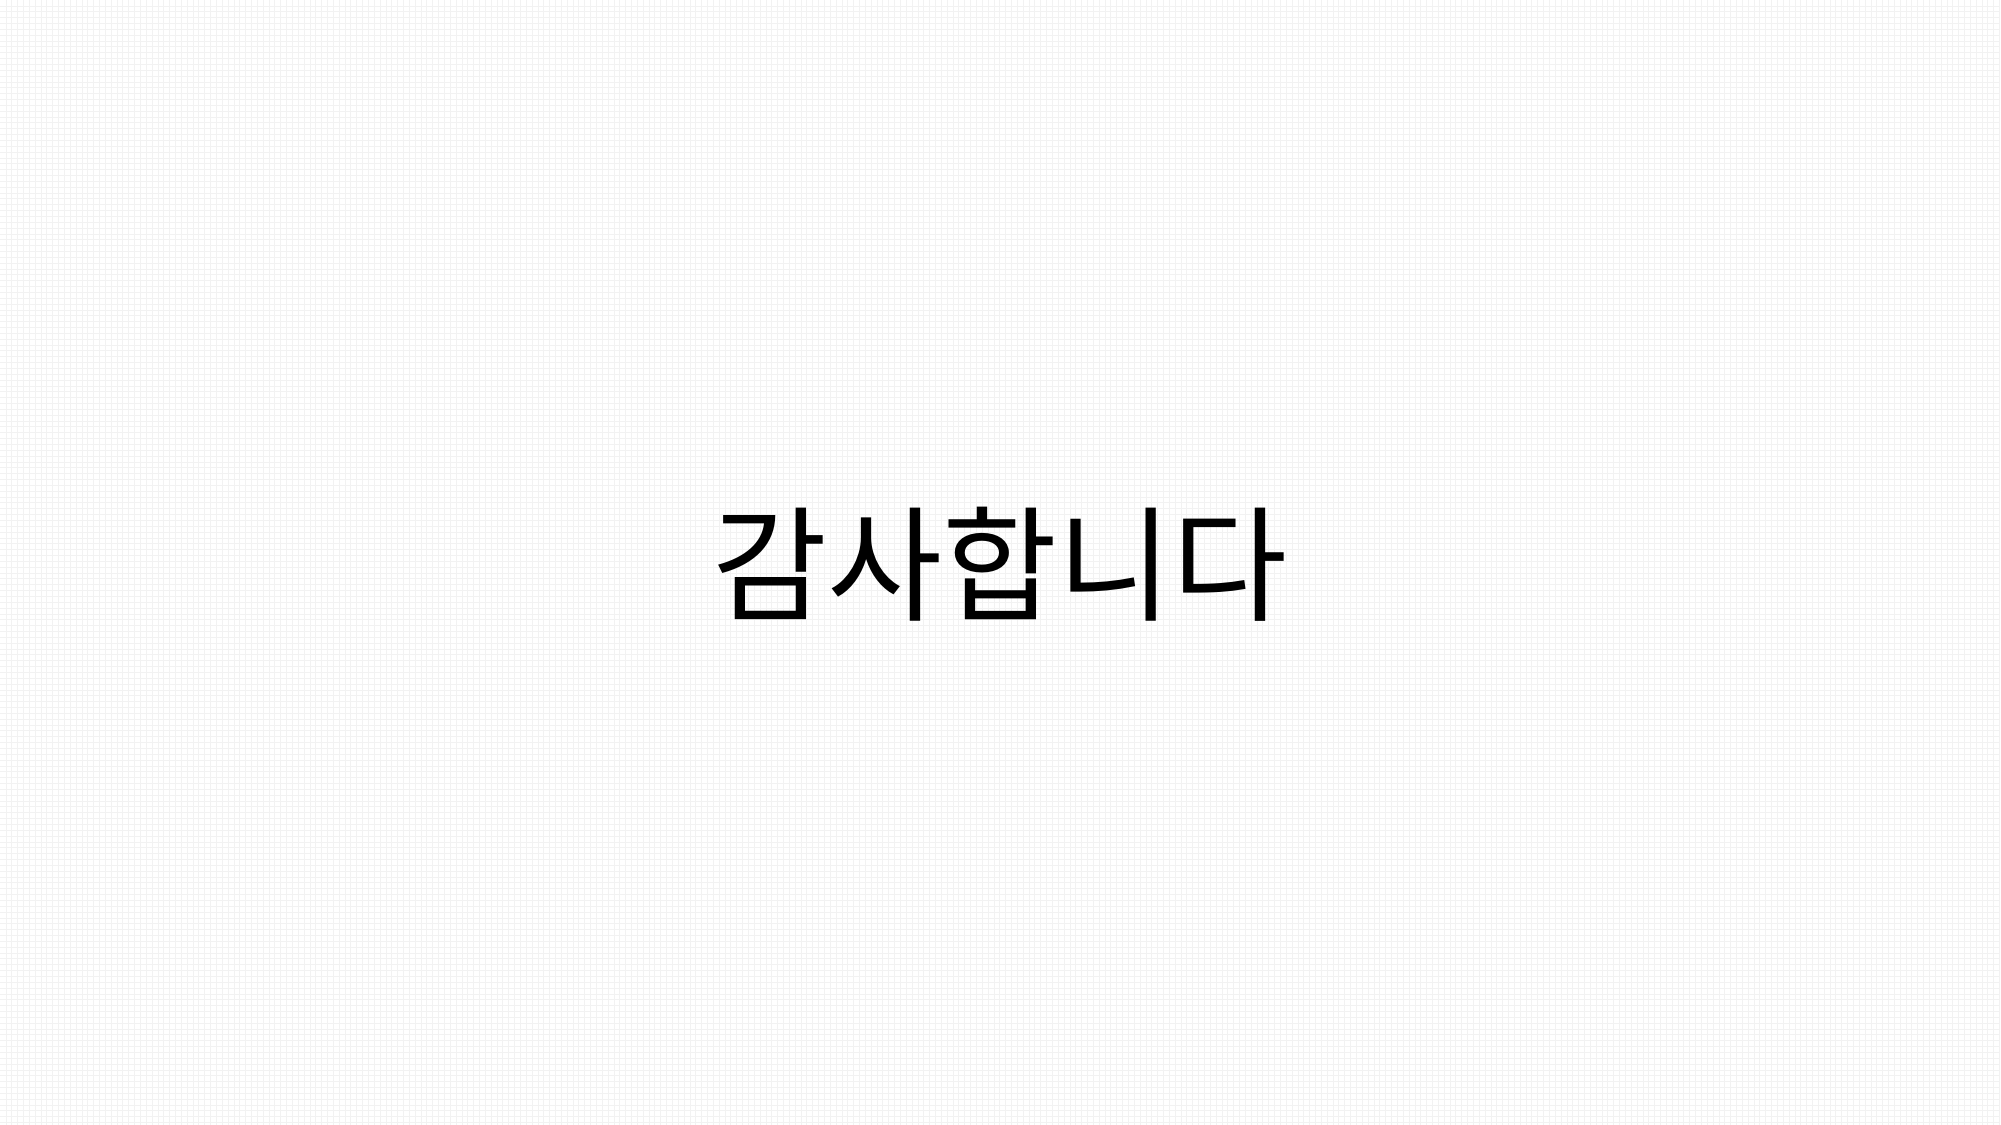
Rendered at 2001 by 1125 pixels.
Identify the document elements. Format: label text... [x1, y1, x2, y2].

text_box 감사합니다 [500, 479, 1500, 644]
